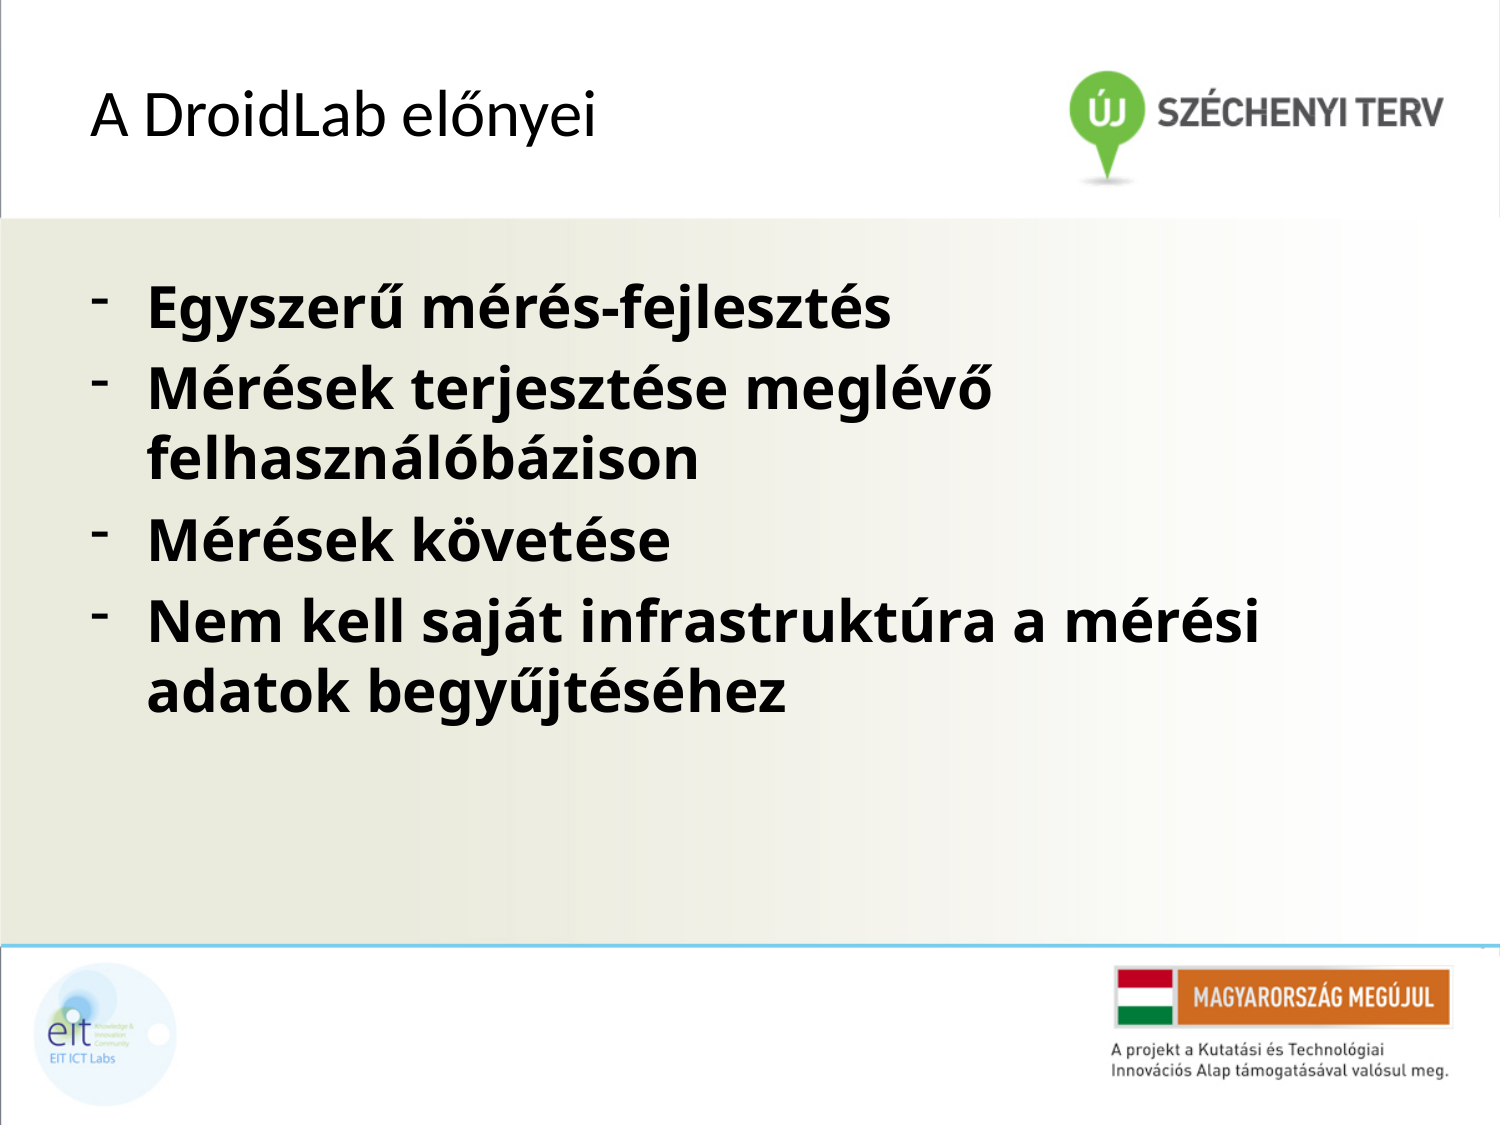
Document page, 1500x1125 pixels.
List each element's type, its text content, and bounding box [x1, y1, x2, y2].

title A DroidLab előnyei [75, 17, 1425, 202]
list Egyszerű mérés-fejlesztés Mérések terjesztése meglévő felhasználóbázison Mérések követése Nem kell saját infrastruktúra a mérési adatok begyűjtéséhez [75, 262, 1425, 930]
picture [0, 0, 1500, 1125]
